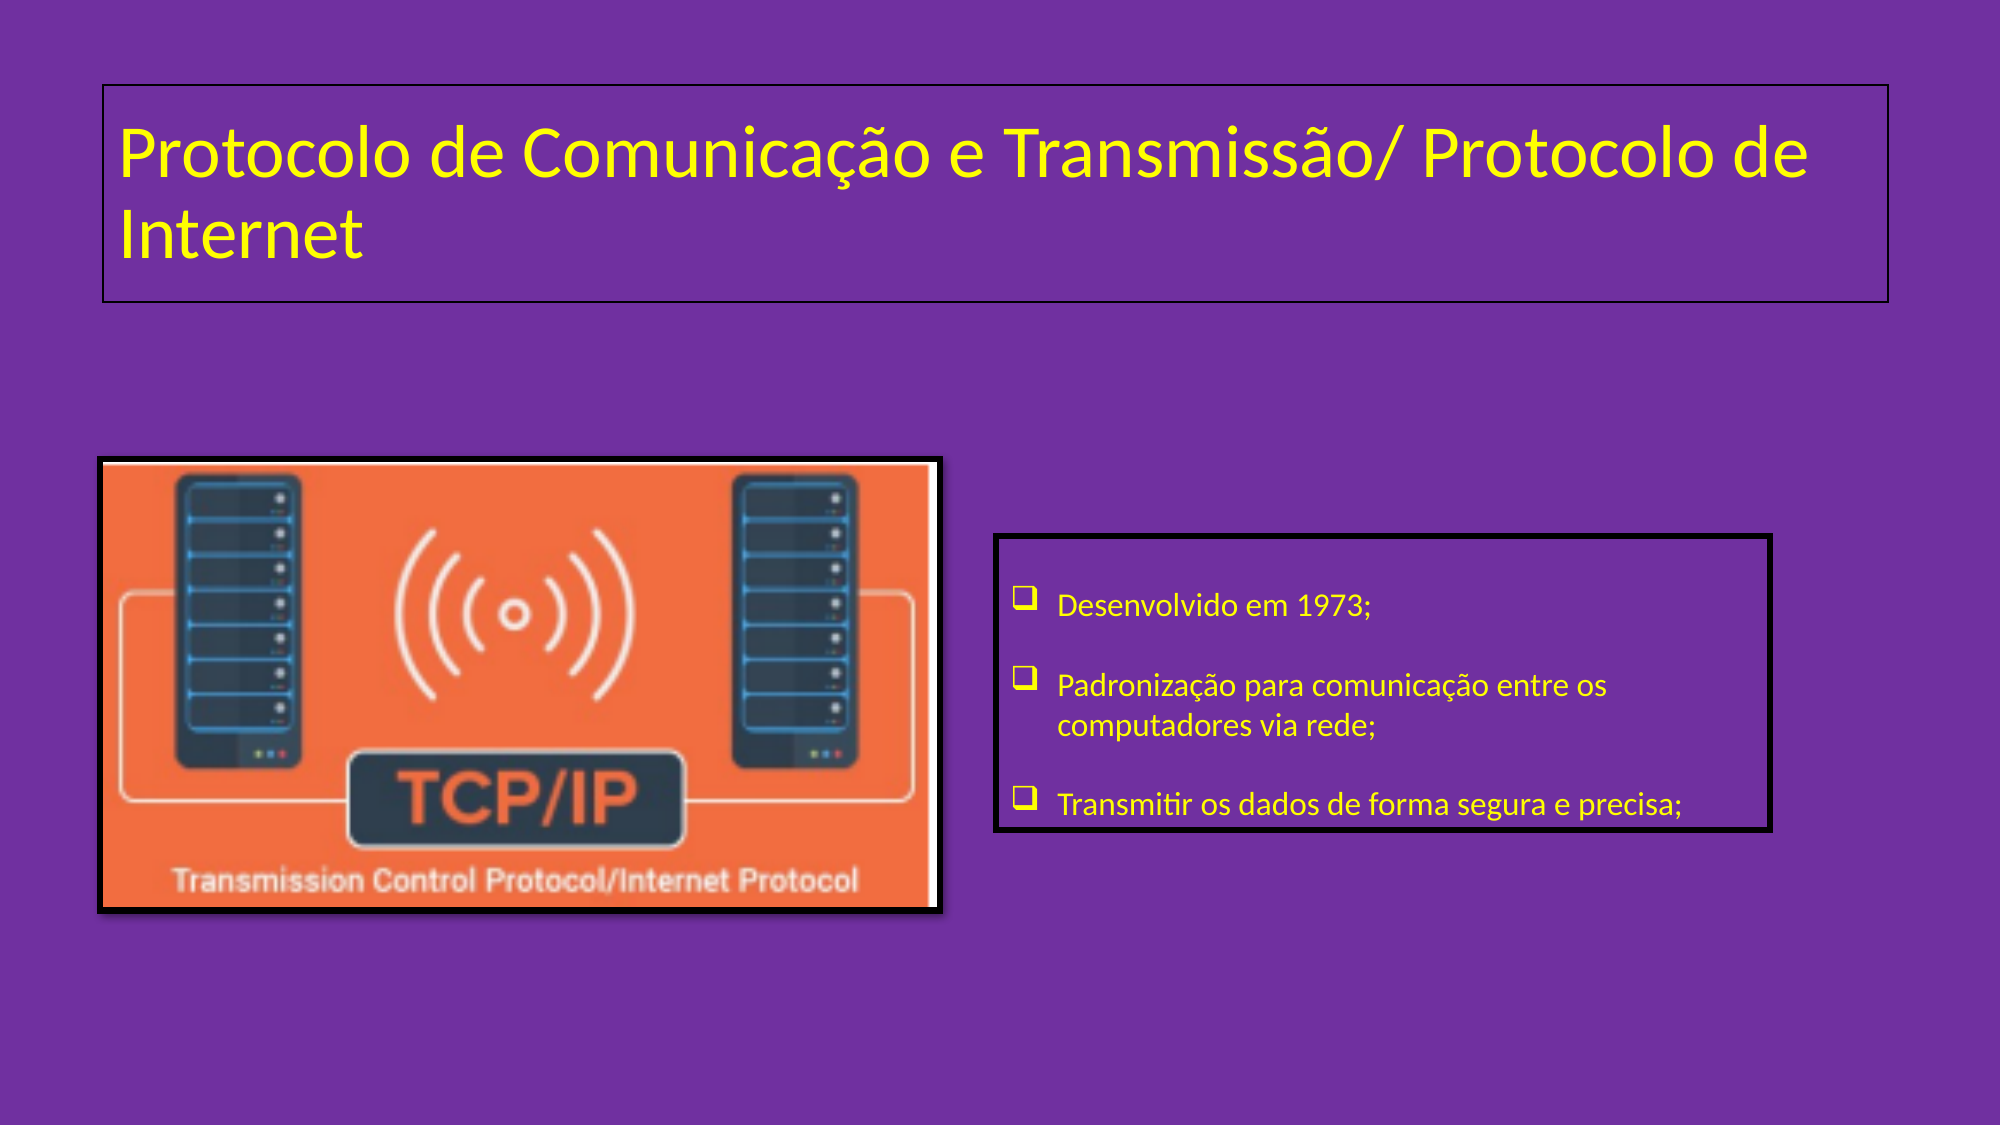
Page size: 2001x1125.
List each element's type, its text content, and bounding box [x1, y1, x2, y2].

title Protocolo de Comunicação e Transmissão/ Protocolo de Internet [102, 84, 1889, 303]
picture [103, 461, 937, 908]
text_box Desenvolvido em 1973; Padronização para comunicação entre os computadores via rede; Transmitir os dados de forma segura e precisa; [995, 535, 1771, 831]
